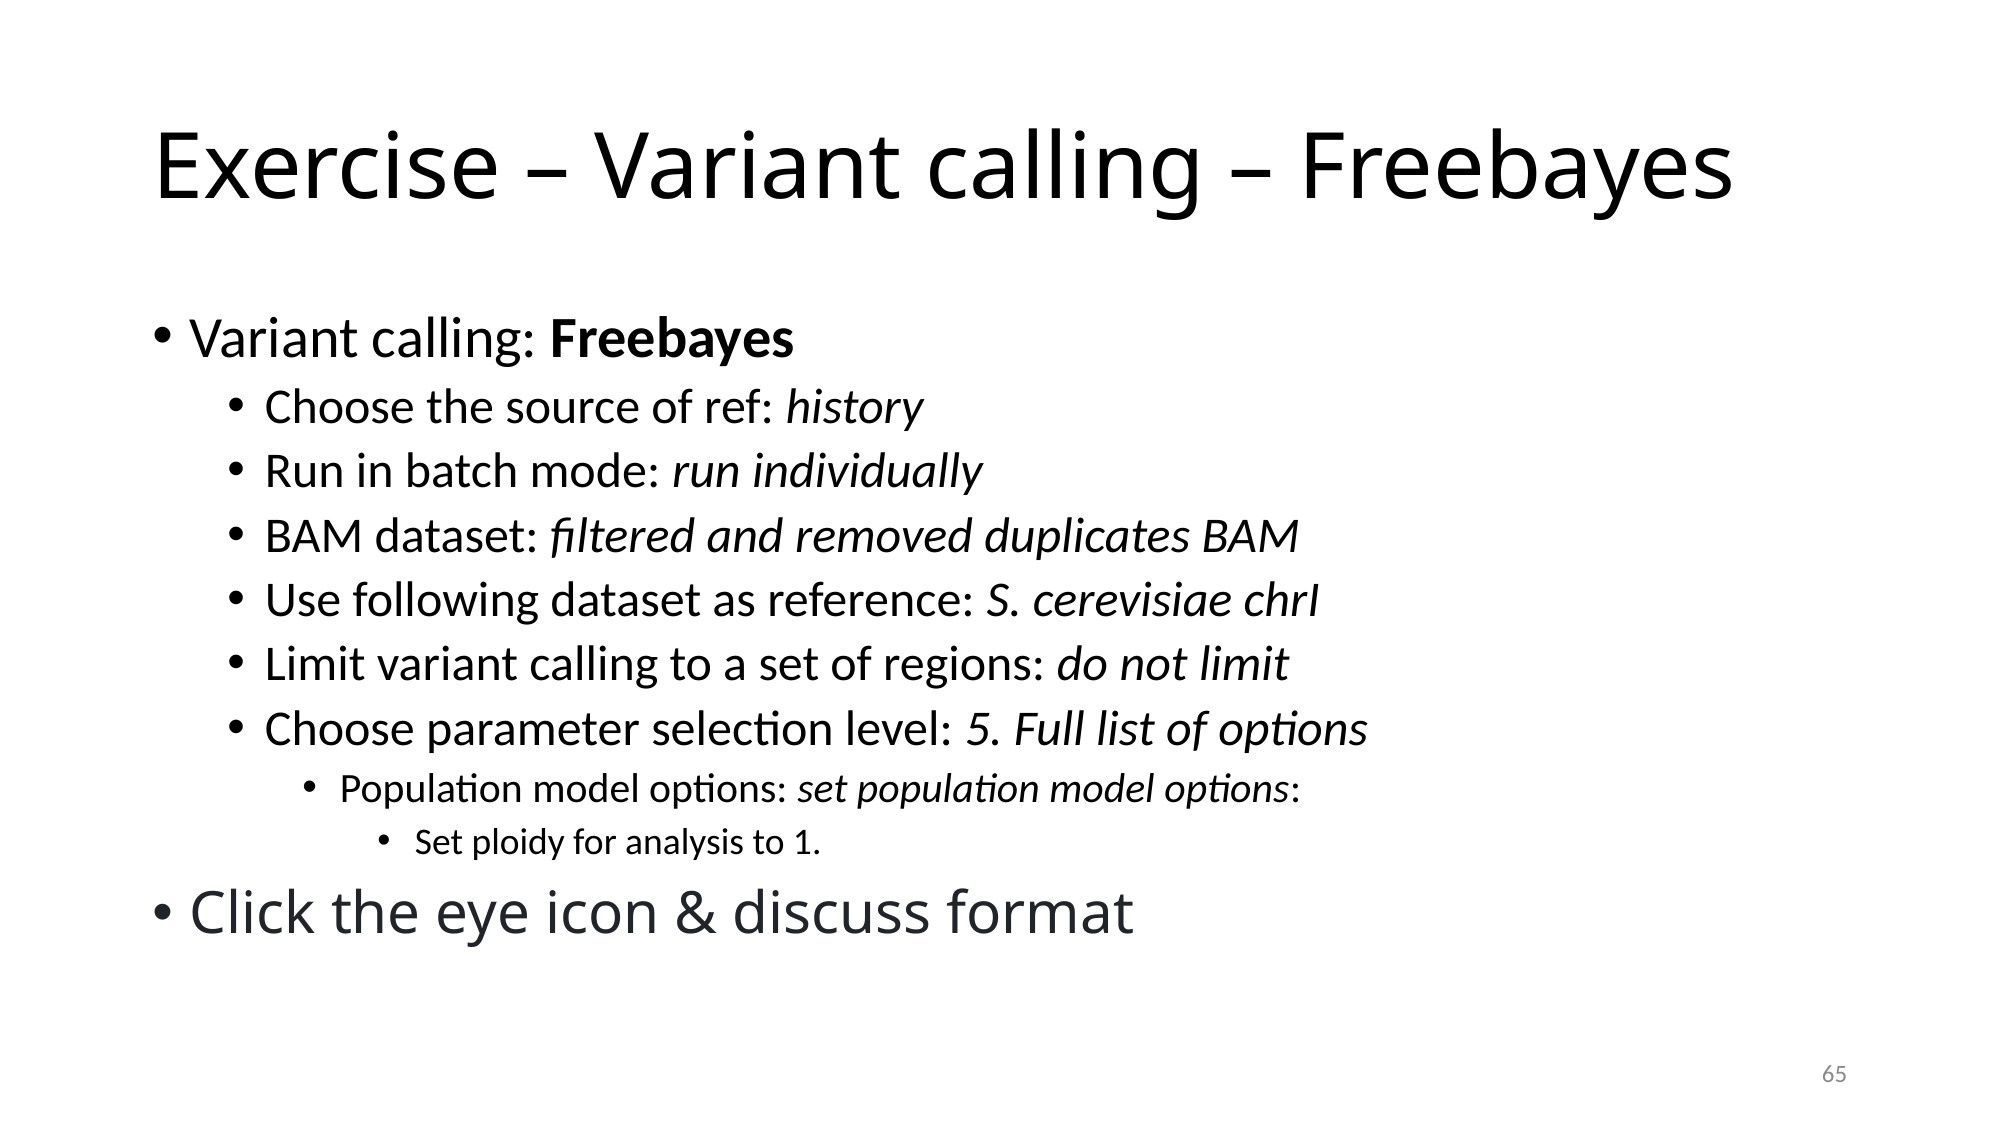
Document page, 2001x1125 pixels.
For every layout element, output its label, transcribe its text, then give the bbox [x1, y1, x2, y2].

title Exercise – Variant calling – Freebayes [137, 59, 1863, 278]
slide_number 65 [1412, 1042, 1863, 1103]
list Variant calling: Freebayes Choose the source of ref: history Run in batch mode: run individually BAM dataset: filtered and removed duplicates BAM Use following dataset as reference: S. cerevisiae chrI Limit variant calling to a set of regions: do not limit Choose parameter selection level: 5. Full list of options Population model options: set population model options: Set ploidy for analysis to 1. Click the eye icon & discuss format [137, 299, 1863, 1014]
